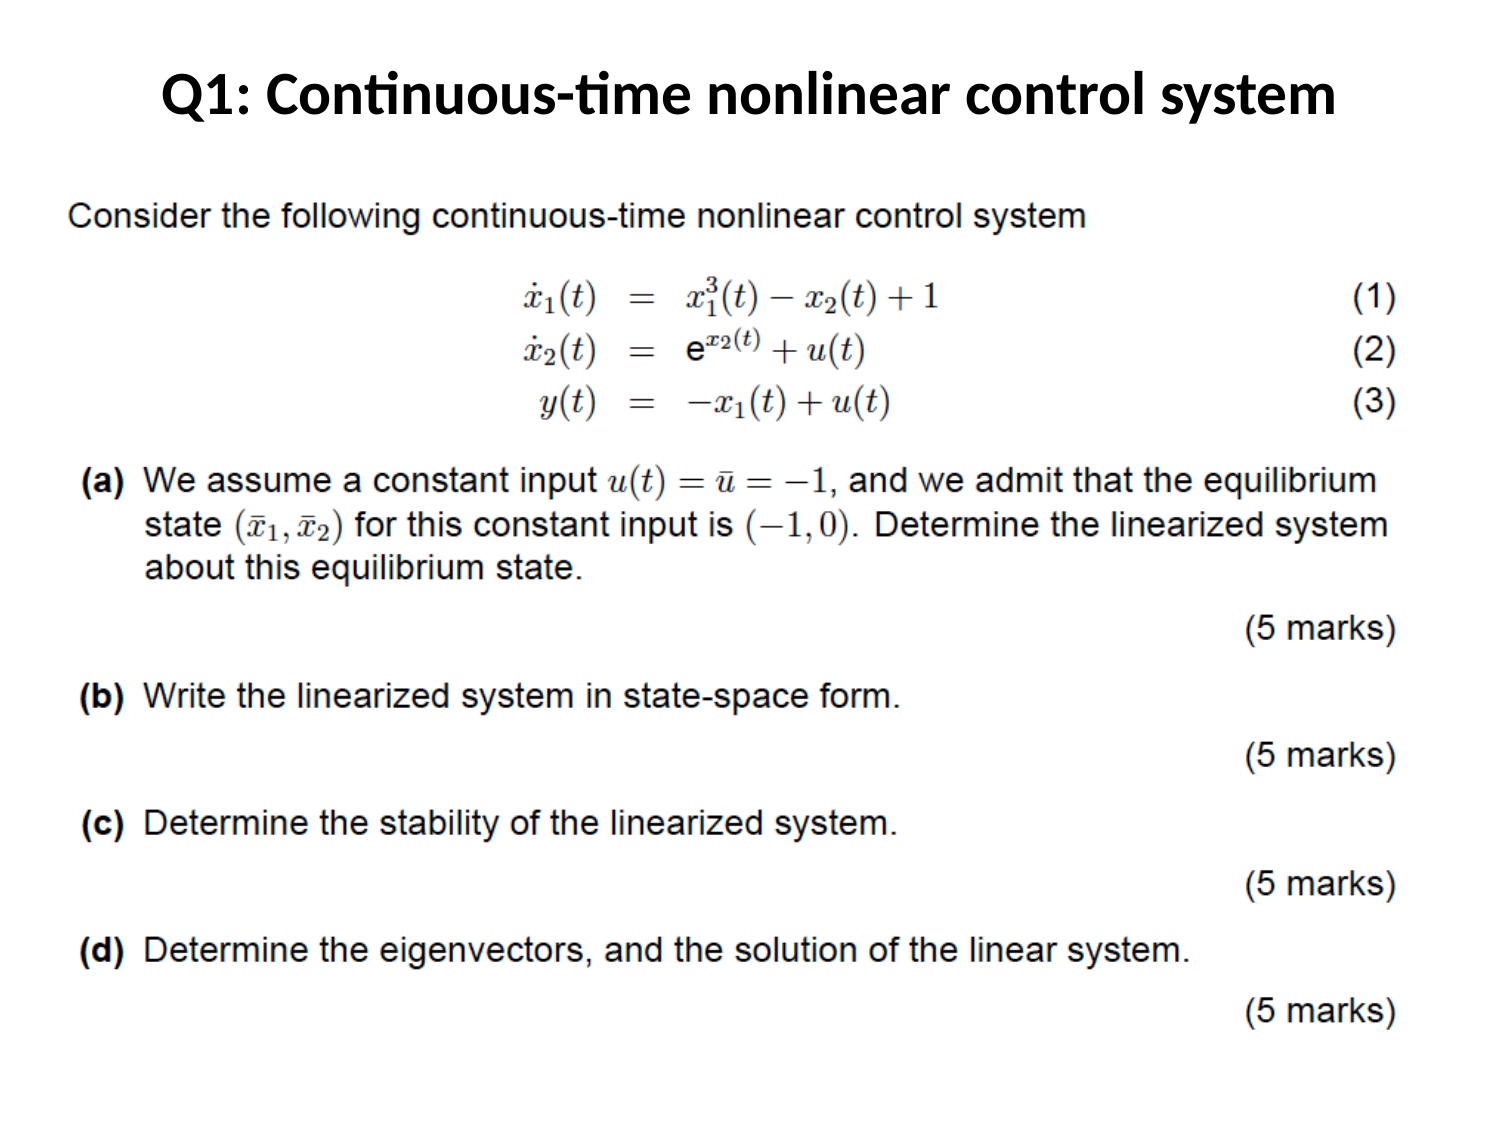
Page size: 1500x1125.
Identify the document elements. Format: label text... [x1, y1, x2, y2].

picture [57, 188, 1443, 1062]
text_box Q1: Continuous-time nonlinear control system [126, 44, 1373, 136]
